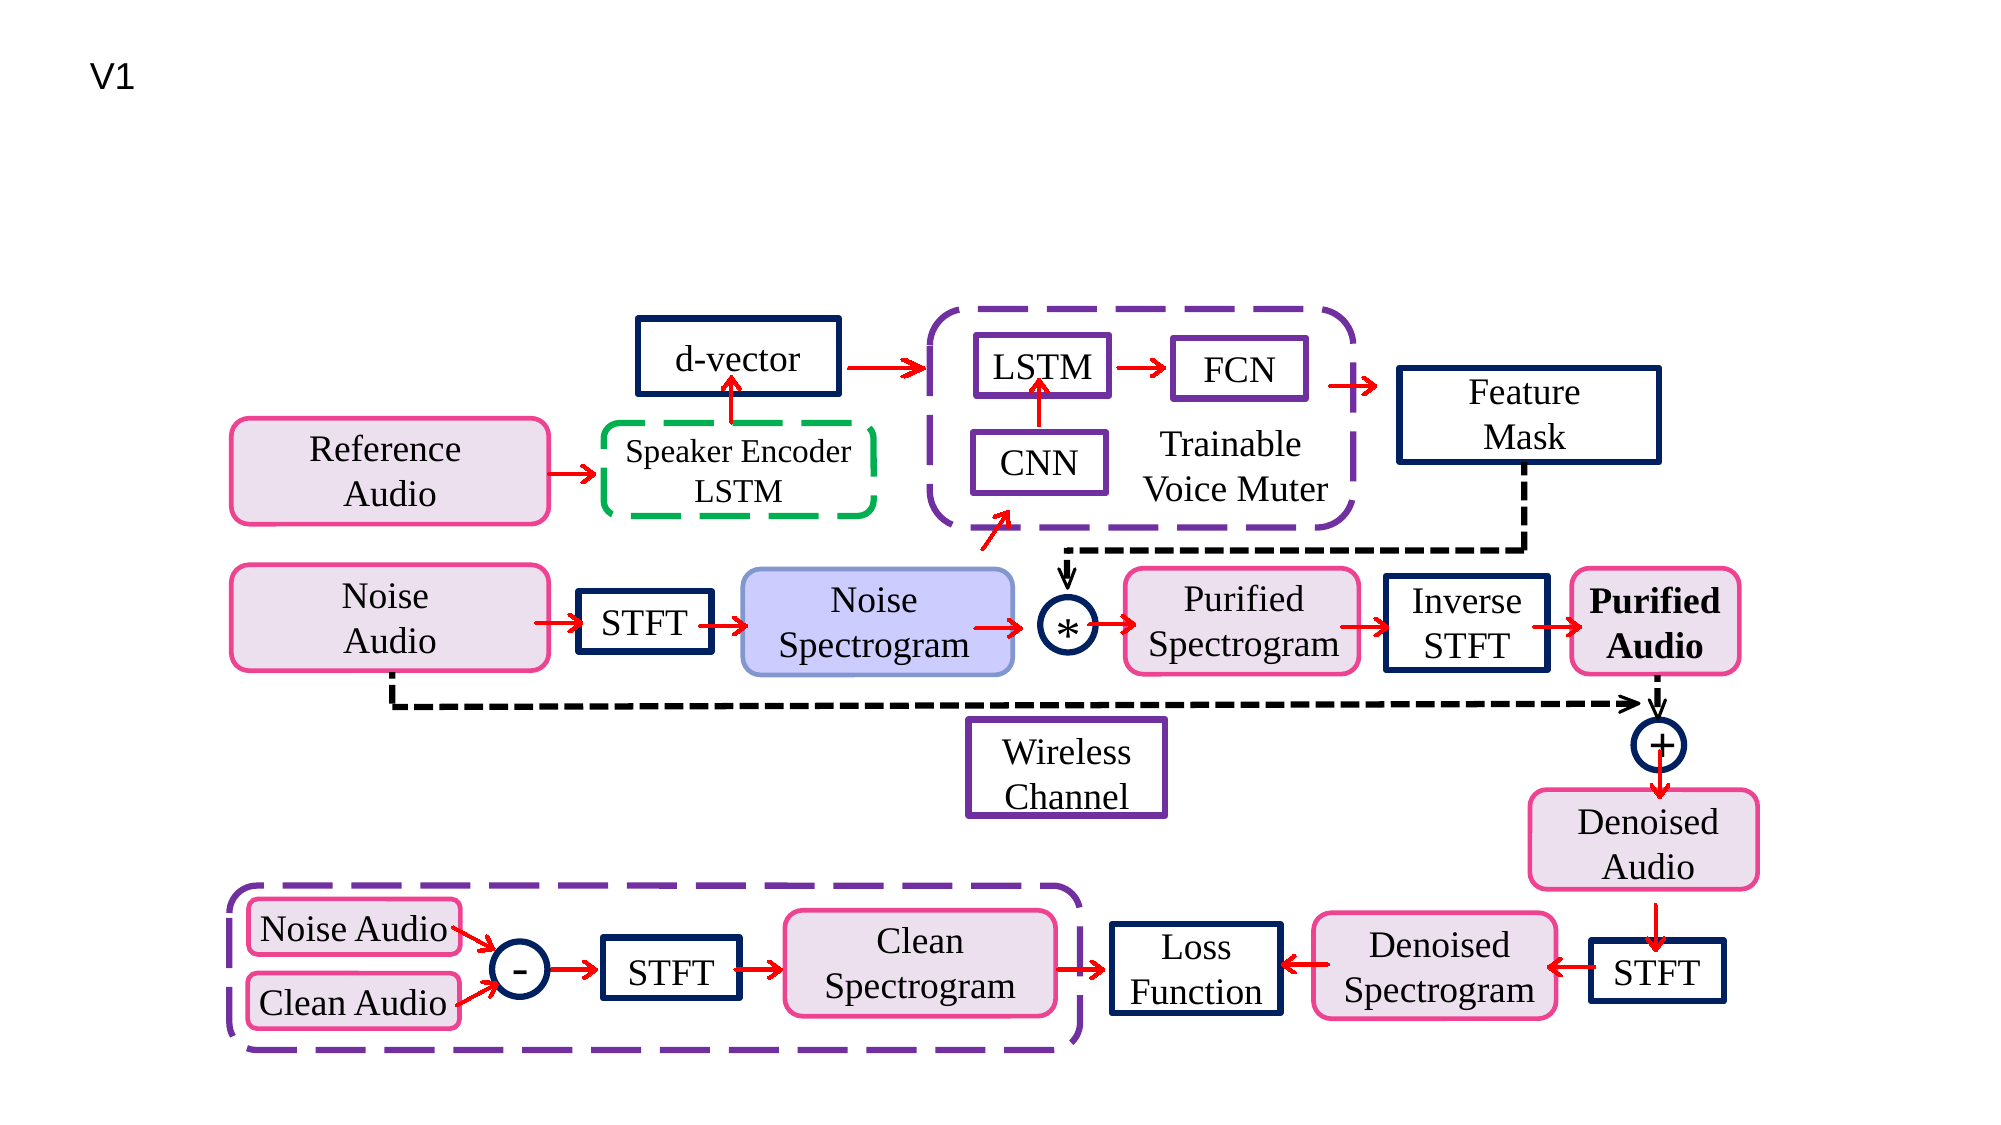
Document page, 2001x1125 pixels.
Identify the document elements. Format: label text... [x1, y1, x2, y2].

text_box [729, 404, 733, 425]
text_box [545, 590, 744, 652]
text_box [1654, 903, 1658, 938]
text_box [972, 430, 1107, 494]
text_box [976, 334, 1110, 396]
text_box [1373, 617, 1380, 624]
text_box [236, 896, 472, 955]
text_box [227, 883, 1083, 1053]
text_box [235, 970, 471, 1029]
text_box [892, 358, 926, 379]
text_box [1337, 359, 1722, 510]
text_box [474, 987, 486, 998]
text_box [1553, 567, 1757, 675]
text_box [552, 967, 564, 972]
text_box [491, 926, 548, 1003]
text_box [1618, 694, 1641, 704]
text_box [1090, 914, 1303, 1020]
text_box [553, 464, 596, 484]
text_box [1563, 940, 1756, 1002]
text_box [231, 562, 550, 671]
text_box [927, 306, 1356, 530]
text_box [569, 937, 773, 1001]
text_box Trainable Voice Muter [1089, 411, 1335, 517]
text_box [1124, 566, 1364, 675]
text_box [588, 318, 887, 395]
text_box Speaker Encoder LSTM [601, 420, 876, 519]
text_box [1529, 789, 1761, 895]
text_box [1116, 358, 1166, 378]
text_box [1039, 595, 1096, 671]
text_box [1172, 337, 1307, 399]
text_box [1633, 705, 1685, 781]
text_box [1618, 704, 1632, 714]
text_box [231, 416, 550, 525]
text_box V1 [74, 44, 375, 102]
text_box [1061, 967, 1085, 972]
text_box [477, 948, 486, 953]
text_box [742, 567, 1014, 676]
text_box [1057, 567, 1077, 590]
text_box [1373, 630, 1380, 637]
text_box [980, 510, 1011, 551]
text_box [1313, 912, 1559, 1019]
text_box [784, 908, 1056, 1017]
text_box [1037, 405, 1041, 427]
text_box [476, 937, 486, 947]
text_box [1385, 568, 1548, 674]
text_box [968, 719, 1166, 825]
text_box [1018, 623, 1023, 633]
text_box [1367, 625, 1380, 629]
text_box [1100, 622, 1119, 626]
